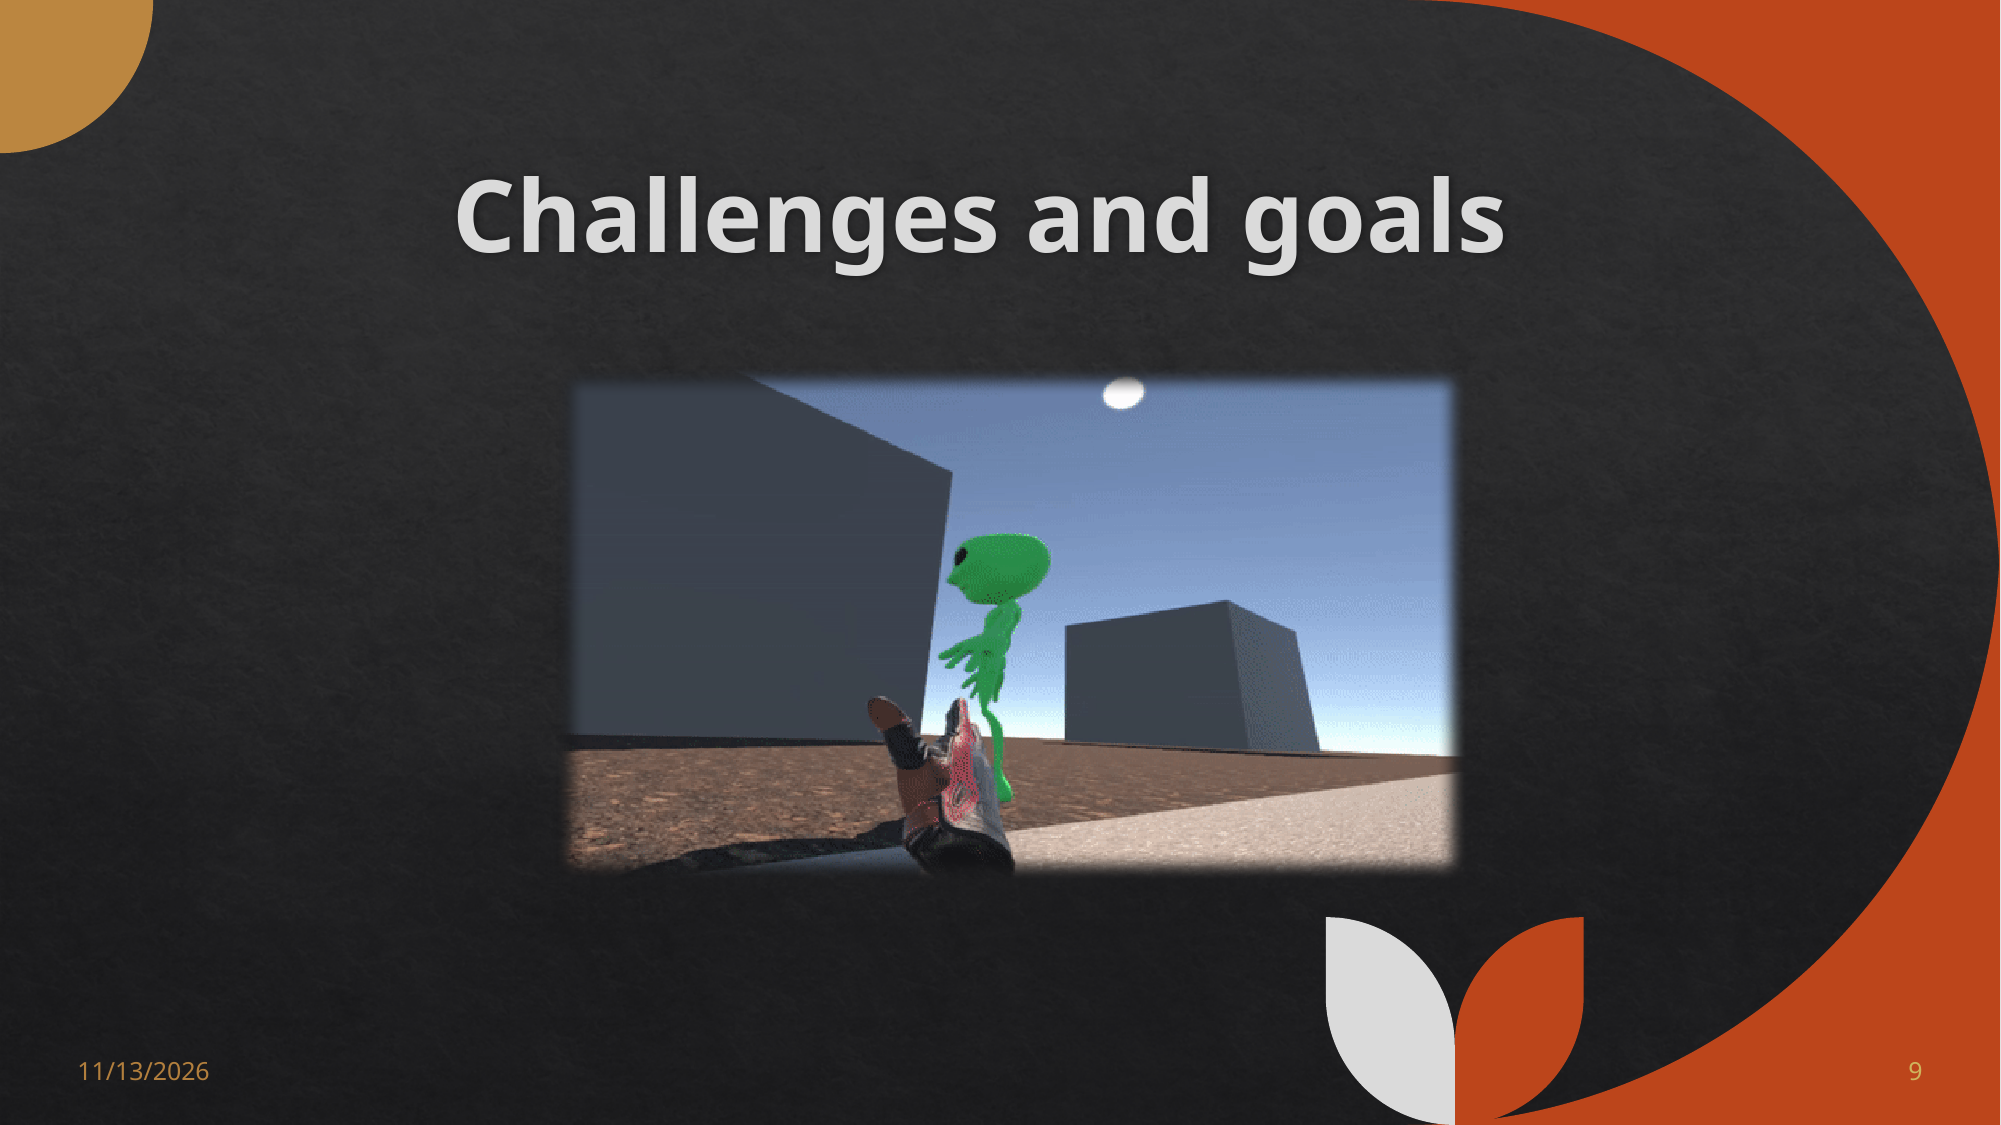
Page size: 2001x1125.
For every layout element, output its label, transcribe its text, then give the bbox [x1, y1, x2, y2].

title Challenges and goals [191, 62, 1796, 280]
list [556, 366, 1467, 879]
slide_number 9 [1665, 1042, 1938, 1103]
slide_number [62, 1042, 513, 1103]
